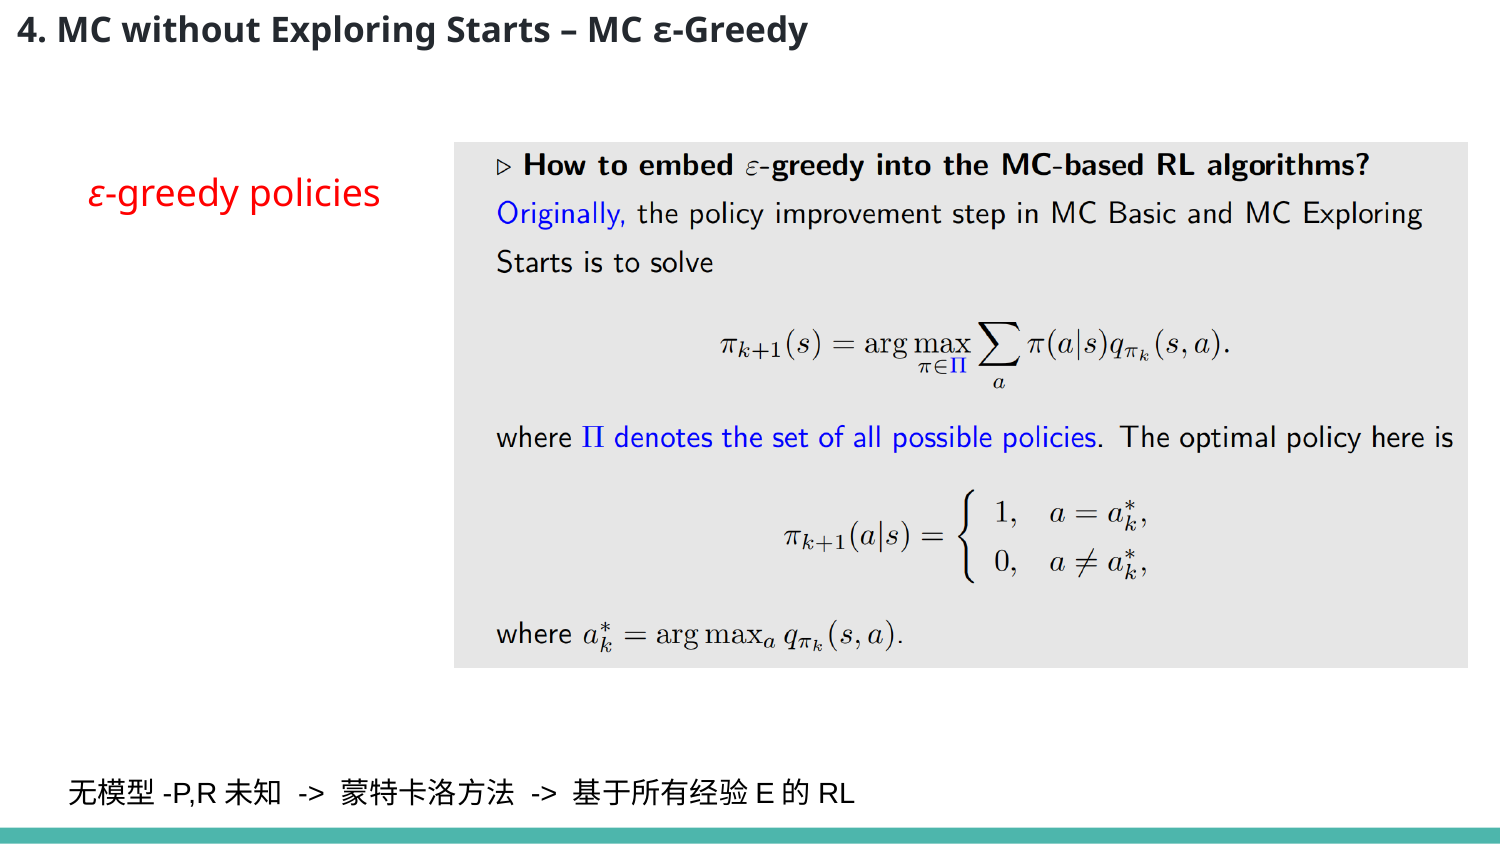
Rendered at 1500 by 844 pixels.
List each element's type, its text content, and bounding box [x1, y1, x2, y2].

picture [453, 142, 1468, 668]
title 4. MC without Exploring Starts – MC ε-Greedy [2, 0, 1400, 109]
text_box ε-greedy policies [73, 161, 448, 222]
